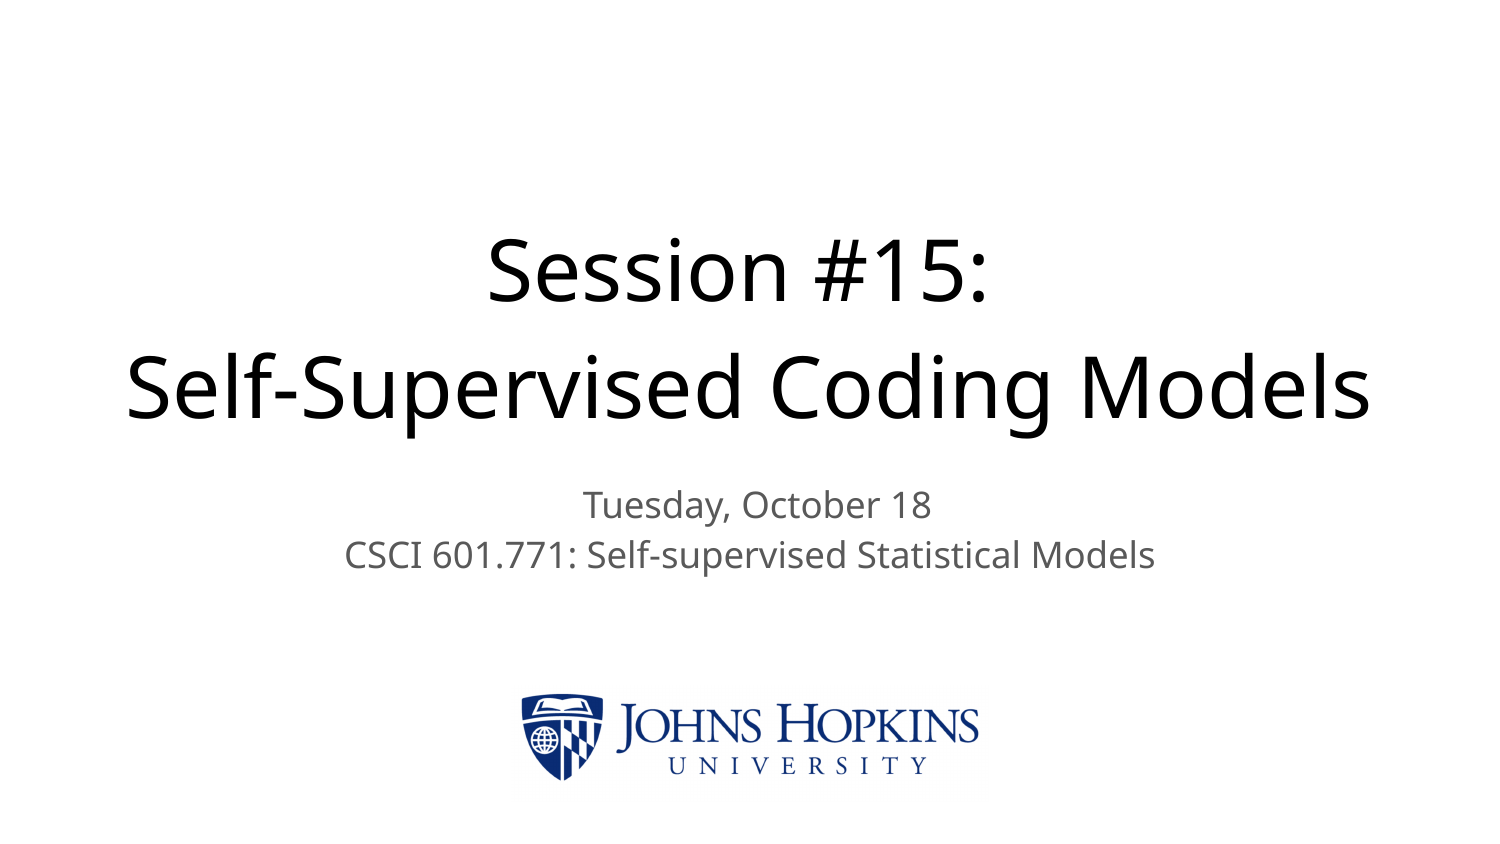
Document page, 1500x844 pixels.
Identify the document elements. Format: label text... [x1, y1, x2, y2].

title Session #15: Self-Supervised Coding Models [51, 122, 1449, 459]
picture [511, 685, 989, 802]
subtitle Tuesday, October 18 CSCI 601.771: Self-supervised Statistical Models [51, 464, 1449, 595]
